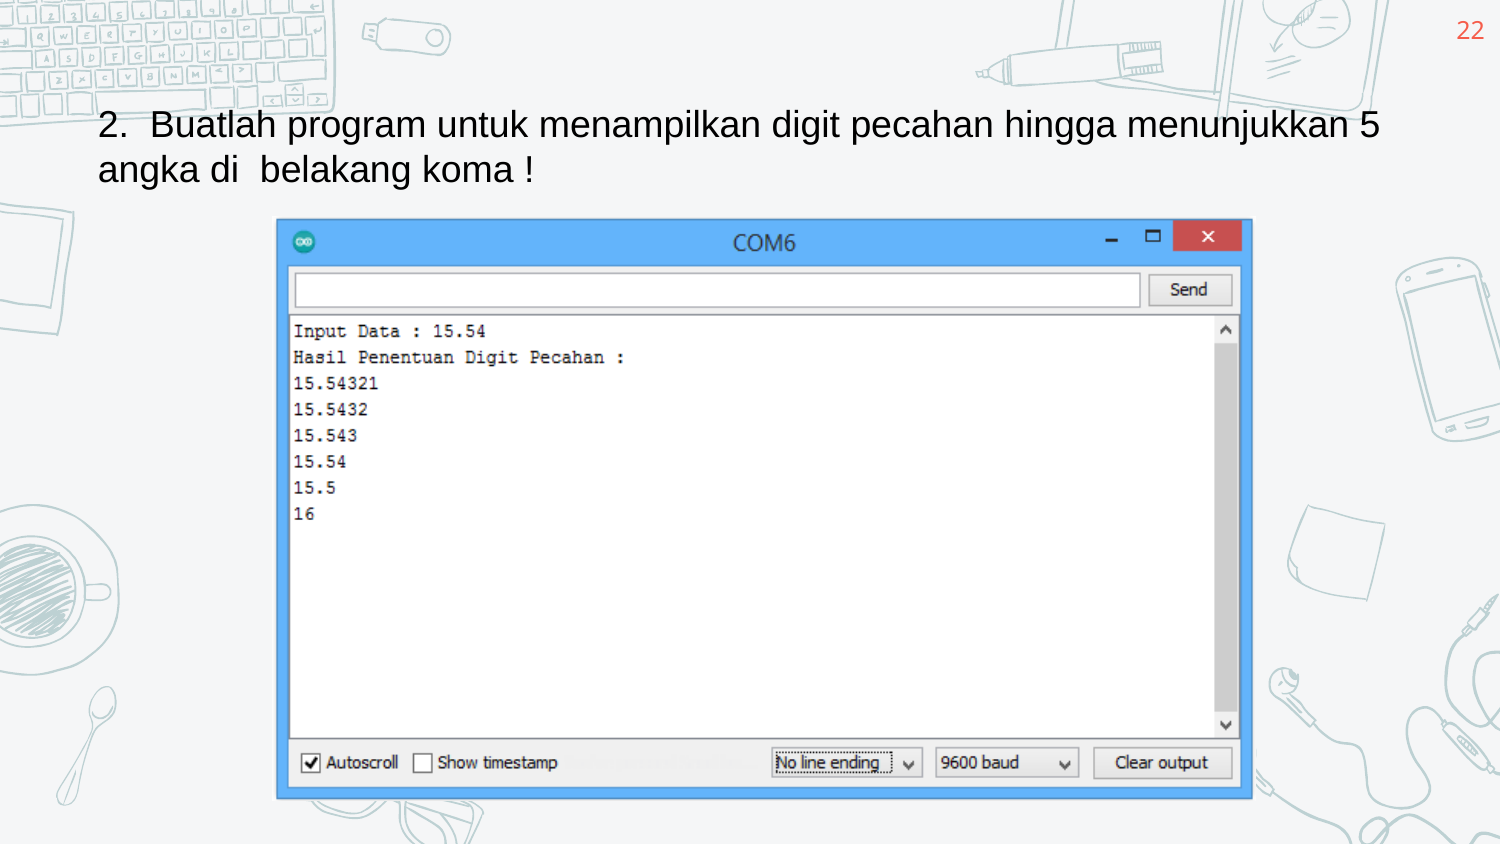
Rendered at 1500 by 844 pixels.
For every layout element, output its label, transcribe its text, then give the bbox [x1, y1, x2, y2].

picture [271, 216, 1256, 801]
text_box 2. Buatlah program untuk menampilkan digit pecahan hingga menunjukkan 5 angka di belakang koma ! [60, 85, 1468, 217]
slide_number 22 [1435, 0, 1500, 53]
